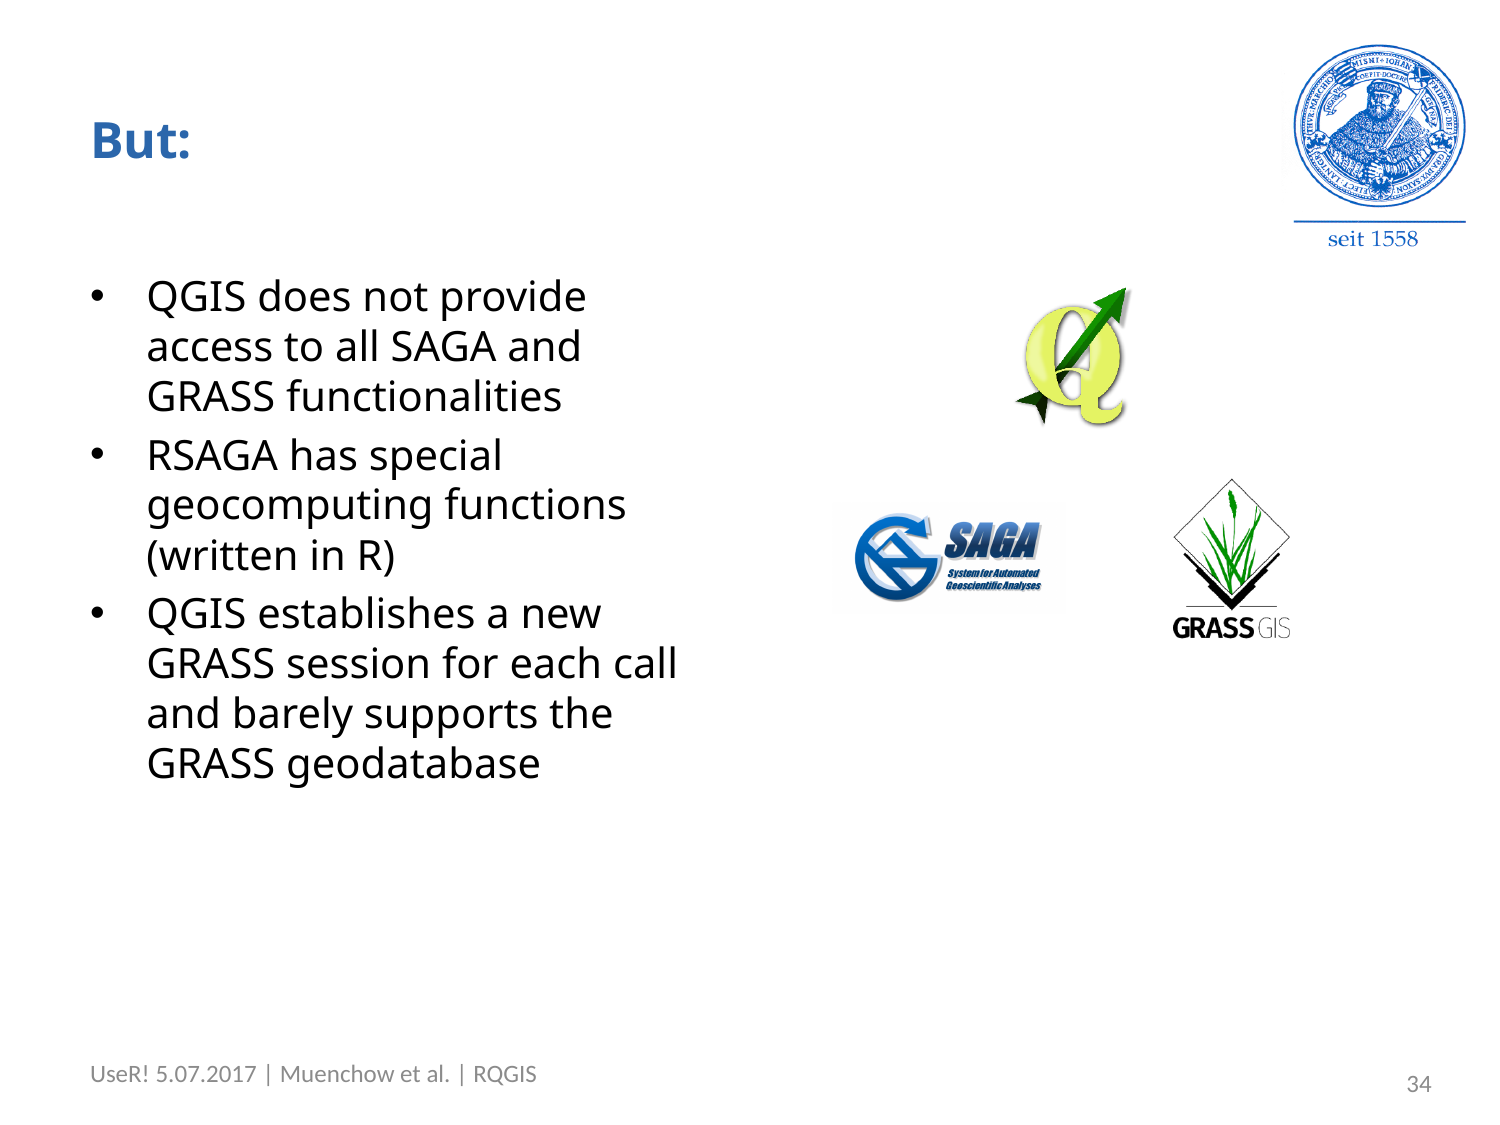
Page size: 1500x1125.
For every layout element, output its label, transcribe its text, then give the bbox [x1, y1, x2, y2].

picture [1281, 30, 1476, 256]
picture [997, 275, 1148, 441]
picture [1160, 466, 1304, 651]
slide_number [75, 1042, 1247, 1103]
slide_number 34 [1338, 1052, 1447, 1112]
picture [832, 502, 1066, 614]
list QGIS does not provide access to all SAGA and GRASS functionalities RSAGA has special geocomputing functions (written in R) QGIS establishes a new GRASS session for each call and barely supports the GRASS geodatabase [75, 262, 738, 1005]
title But: [75, 45, 1425, 233]
